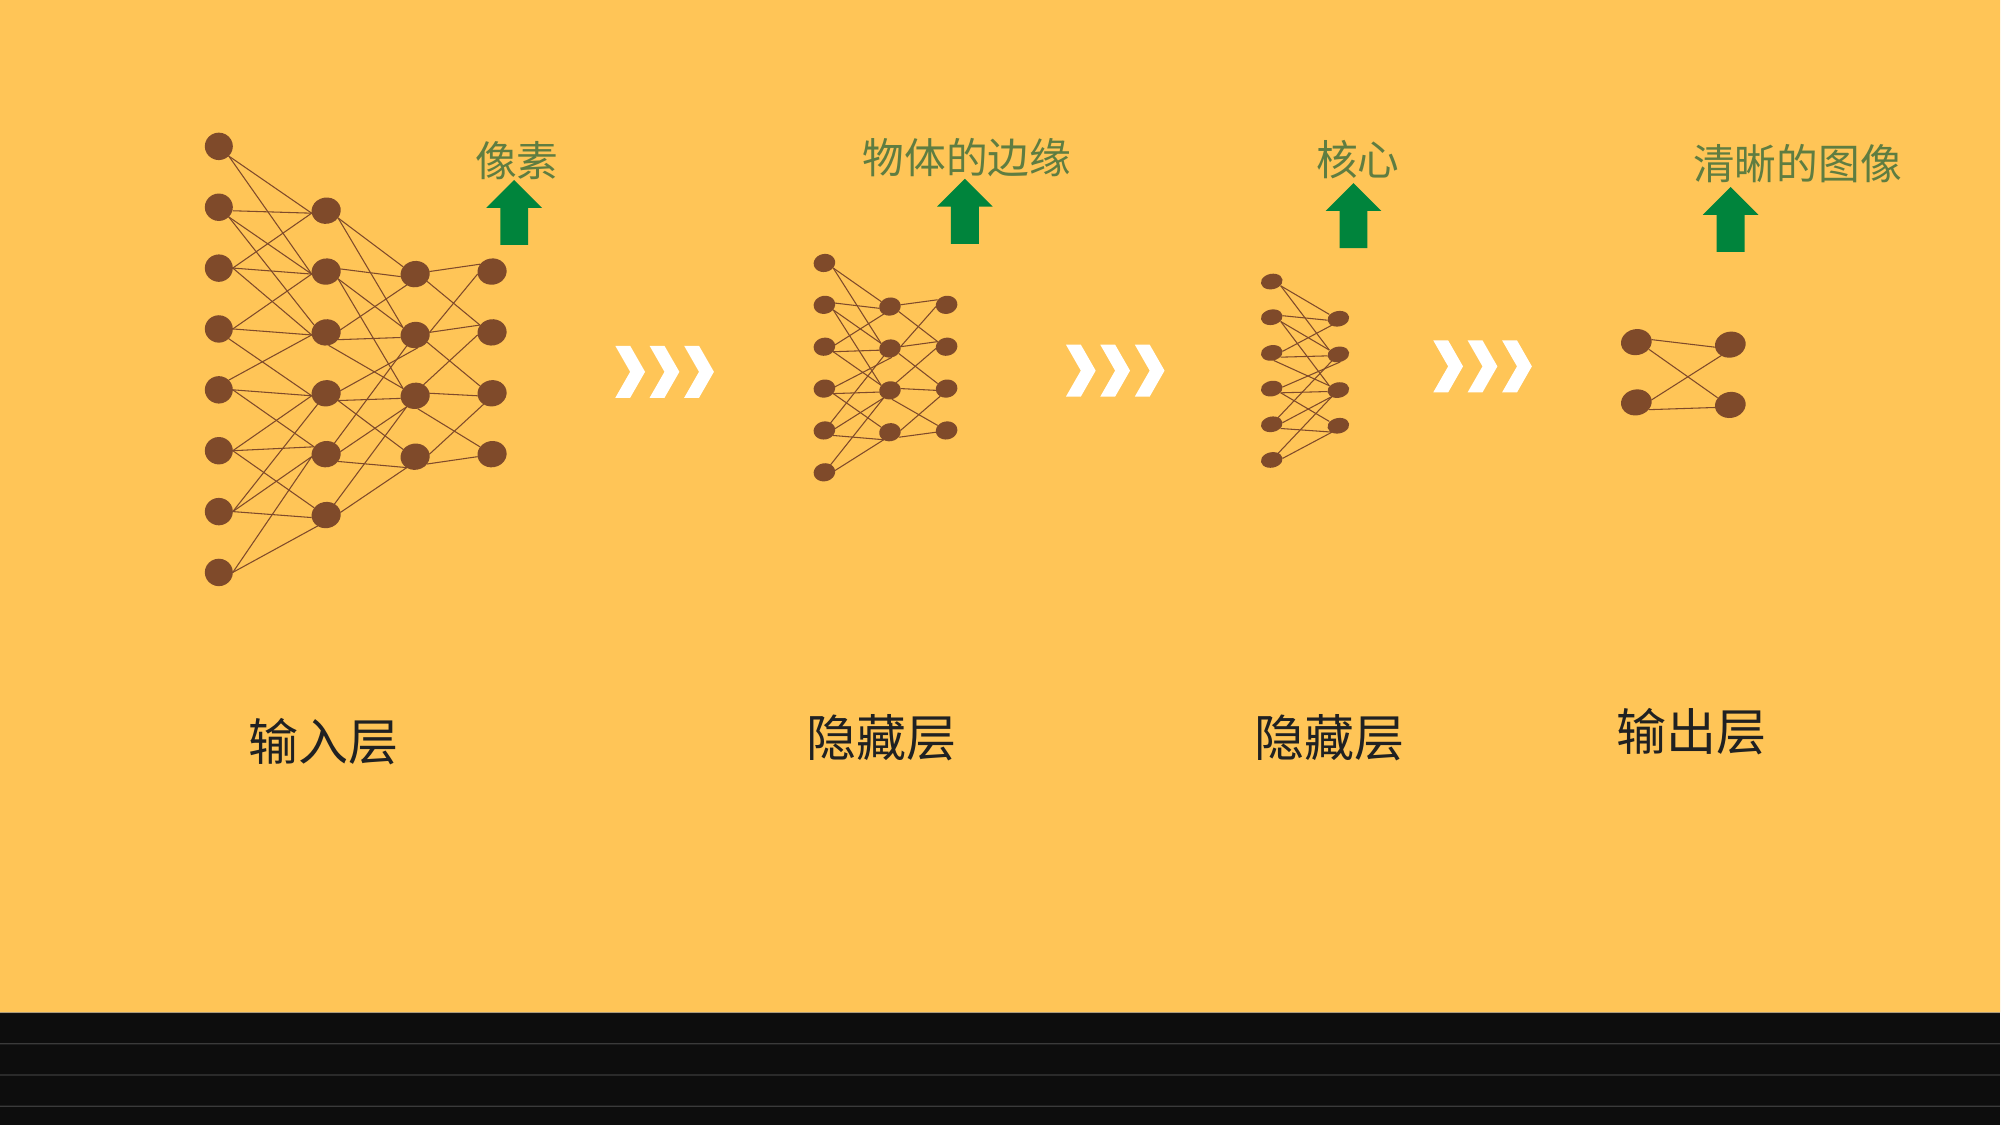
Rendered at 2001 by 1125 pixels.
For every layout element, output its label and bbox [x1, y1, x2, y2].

text_box [1301, 111, 1592, 249]
text_box [791, 253, 1014, 768]
text_box [1678, 115, 1969, 252]
text_box [615, 345, 714, 398]
text_box [847, 109, 1138, 244]
text_box [1239, 273, 1462, 767]
text_box [1065, 344, 1165, 397]
text_box [1433, 340, 1532, 393]
text_box [1601, 329, 1824, 762]
text_box [460, 112, 616, 245]
text_box [204, 132, 507, 772]
